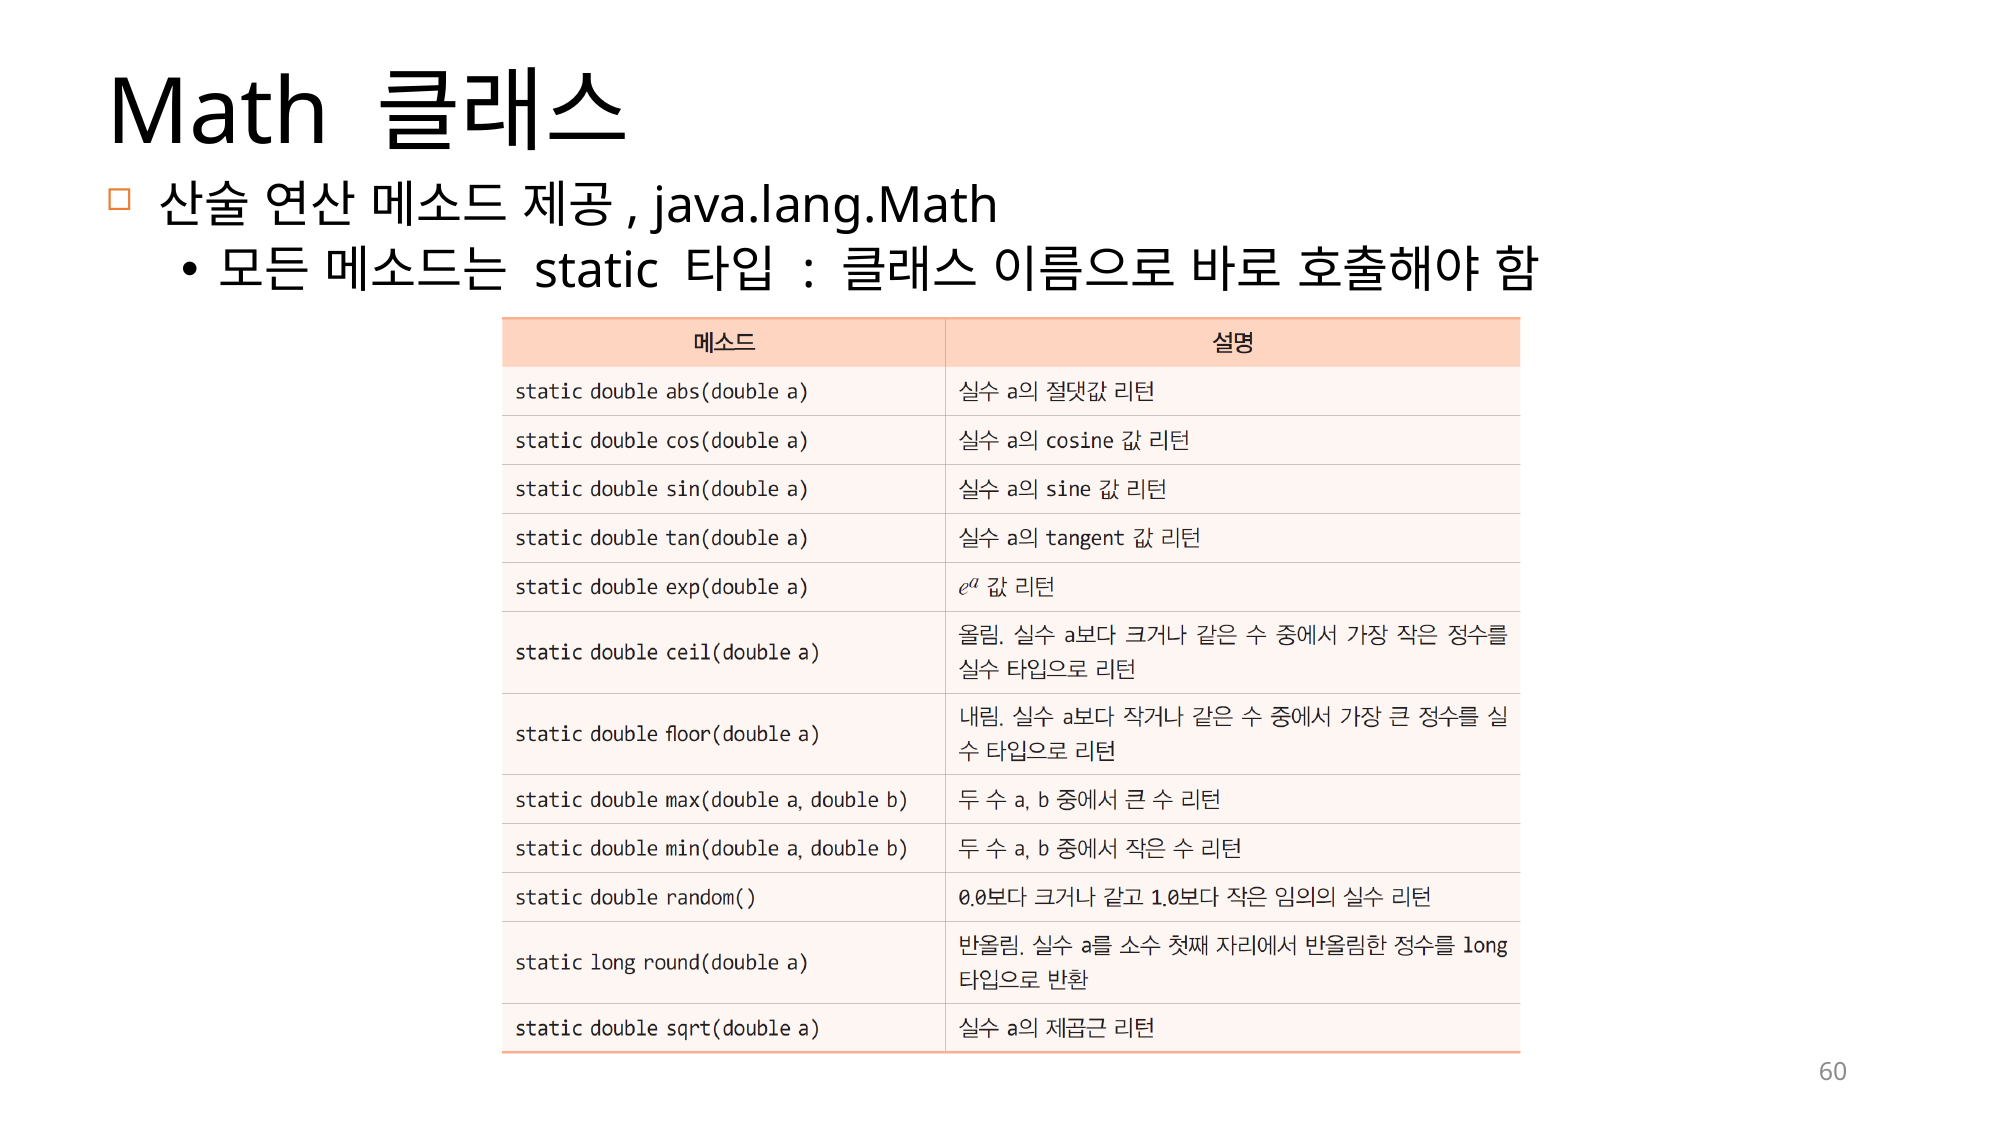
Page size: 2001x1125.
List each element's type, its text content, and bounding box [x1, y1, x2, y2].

title Math 클래스 [91, 5, 1817, 172]
slide_number 60 [1412, 1042, 1863, 1103]
picture [497, 311, 1527, 1059]
list 산술 연산 메소드 제공, java.lang.Math 모든 메소드는 static 타입 : 클래스 이름으로 바로 호출해야 함 [91, 172, 1841, 383]
